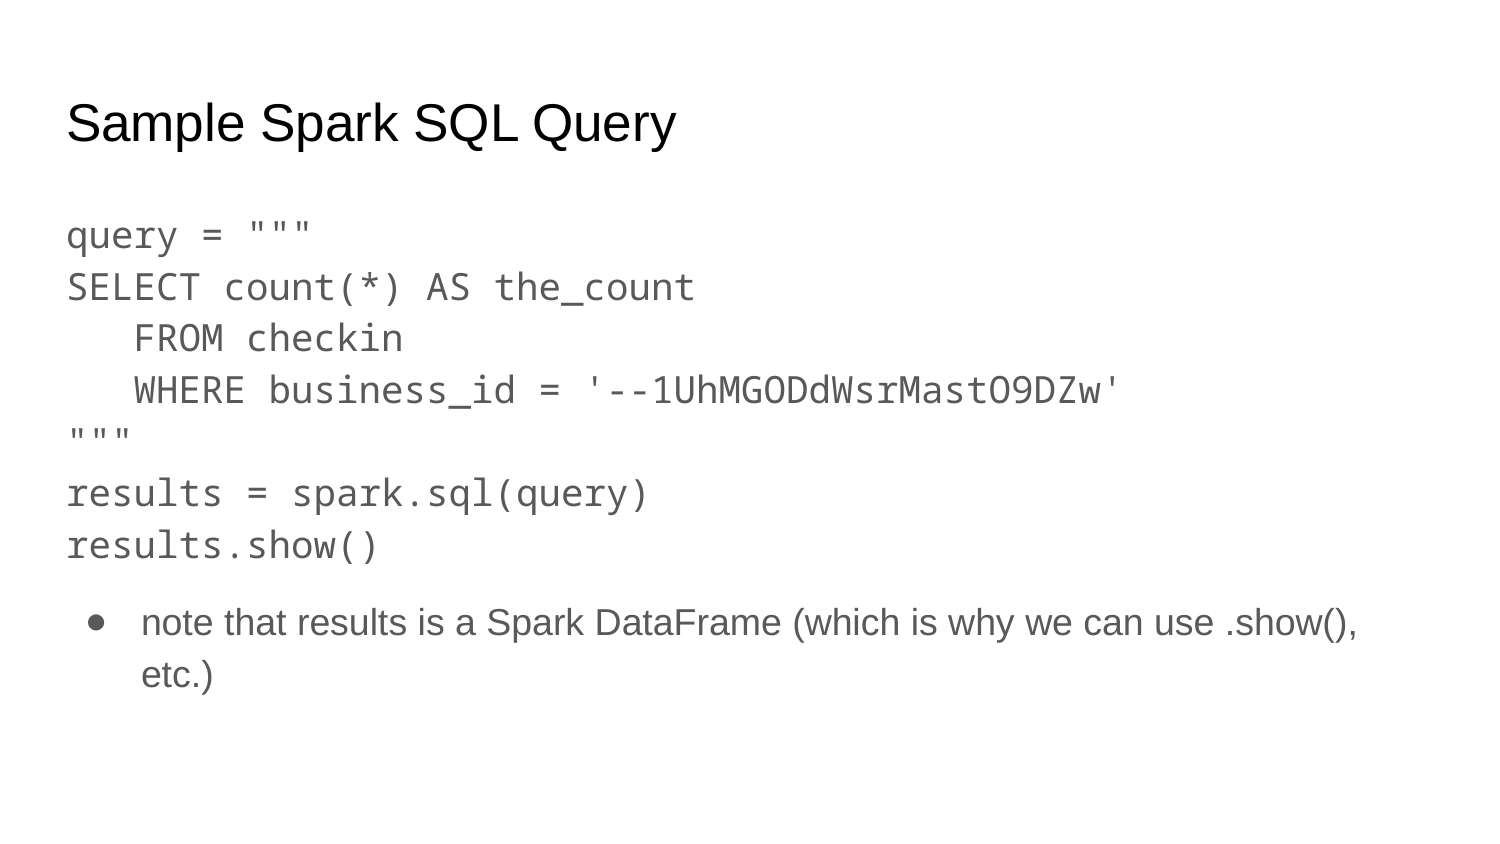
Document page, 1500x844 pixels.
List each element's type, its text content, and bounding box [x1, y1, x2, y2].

list query = """ SELECT count(*) AS the_count FROM checkin WHERE business_id = '--1UhMGODdWsrMastO9DZw' """ results = spark.sql(query) results.show() note that results is a Spark DataFrame (which is why we can use .show(), etc.) [51, 189, 1449, 750]
title Sample Spark SQL Query [51, 72, 1449, 167]
